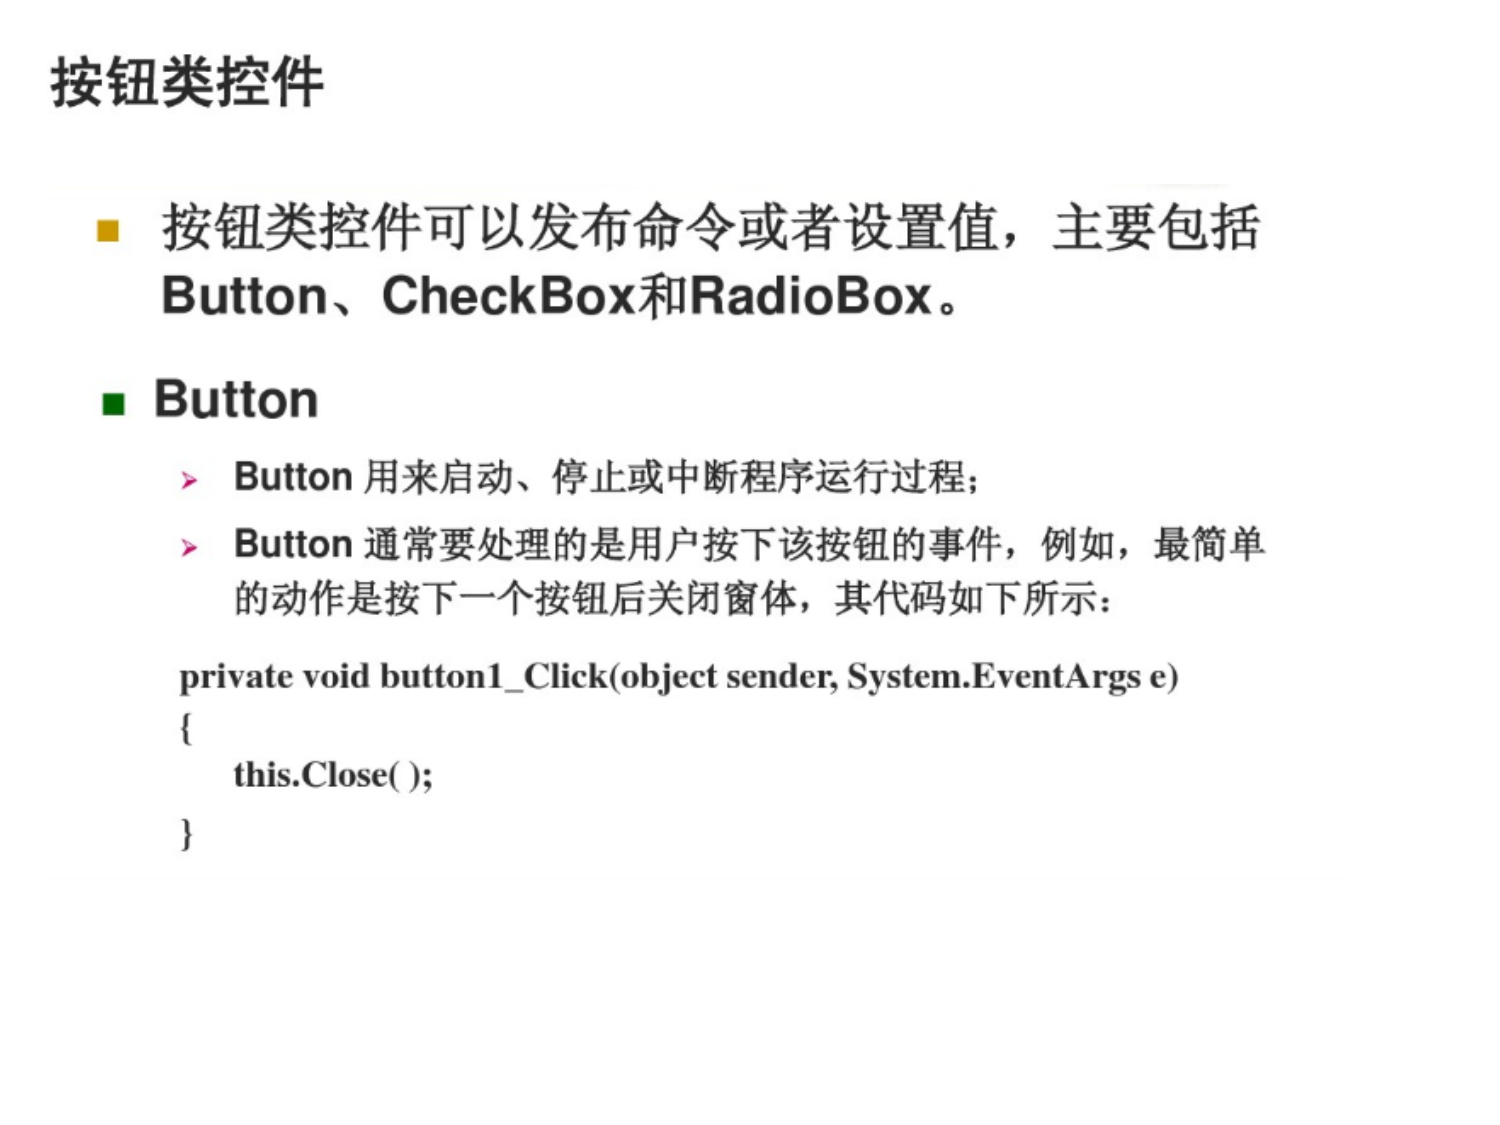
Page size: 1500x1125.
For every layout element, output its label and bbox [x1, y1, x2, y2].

picture [40, 42, 342, 132]
picture [48, 184, 1346, 884]
